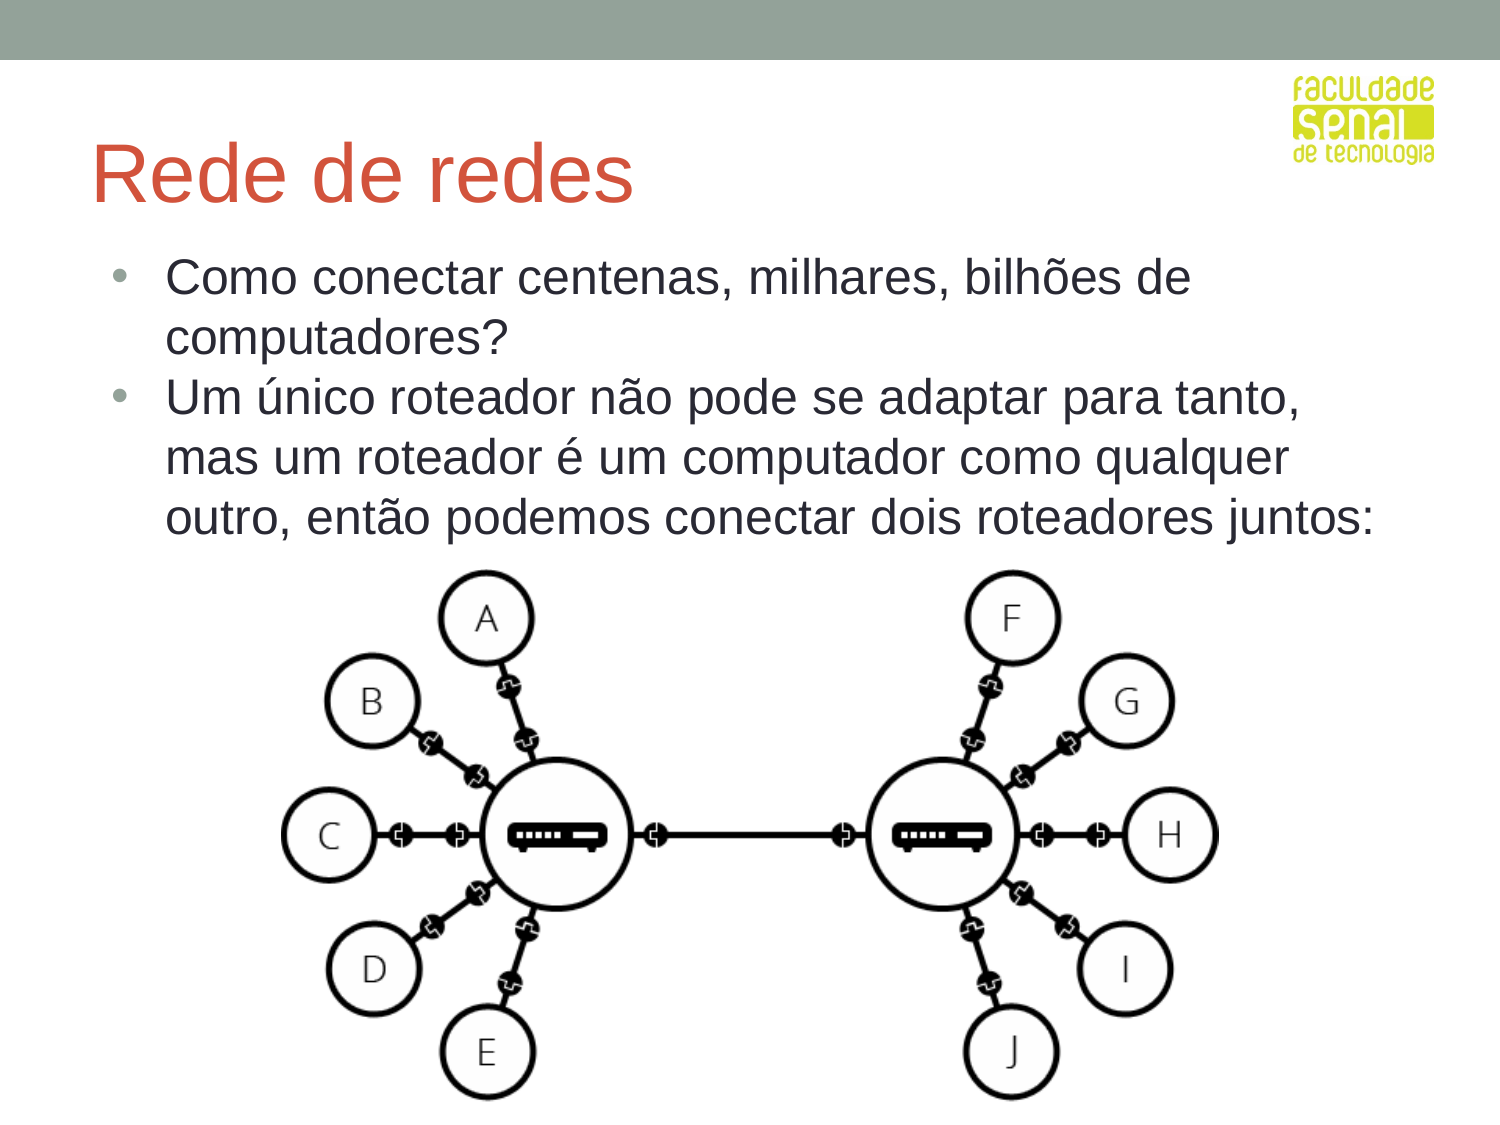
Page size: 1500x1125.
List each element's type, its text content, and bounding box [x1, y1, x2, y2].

list Como conectar centenas, milhares, bilhões de computadores? Um único roteador não pode se adaptar para tanto, mas um roteador é um computador como qualquer outro, então podemos conectar dois roteadores juntos: [75, 237, 1425, 1038]
picture [1293, 76, 1434, 165]
title Rede de redes [75, 87, 1425, 237]
picture [281, 569, 1219, 1111]
